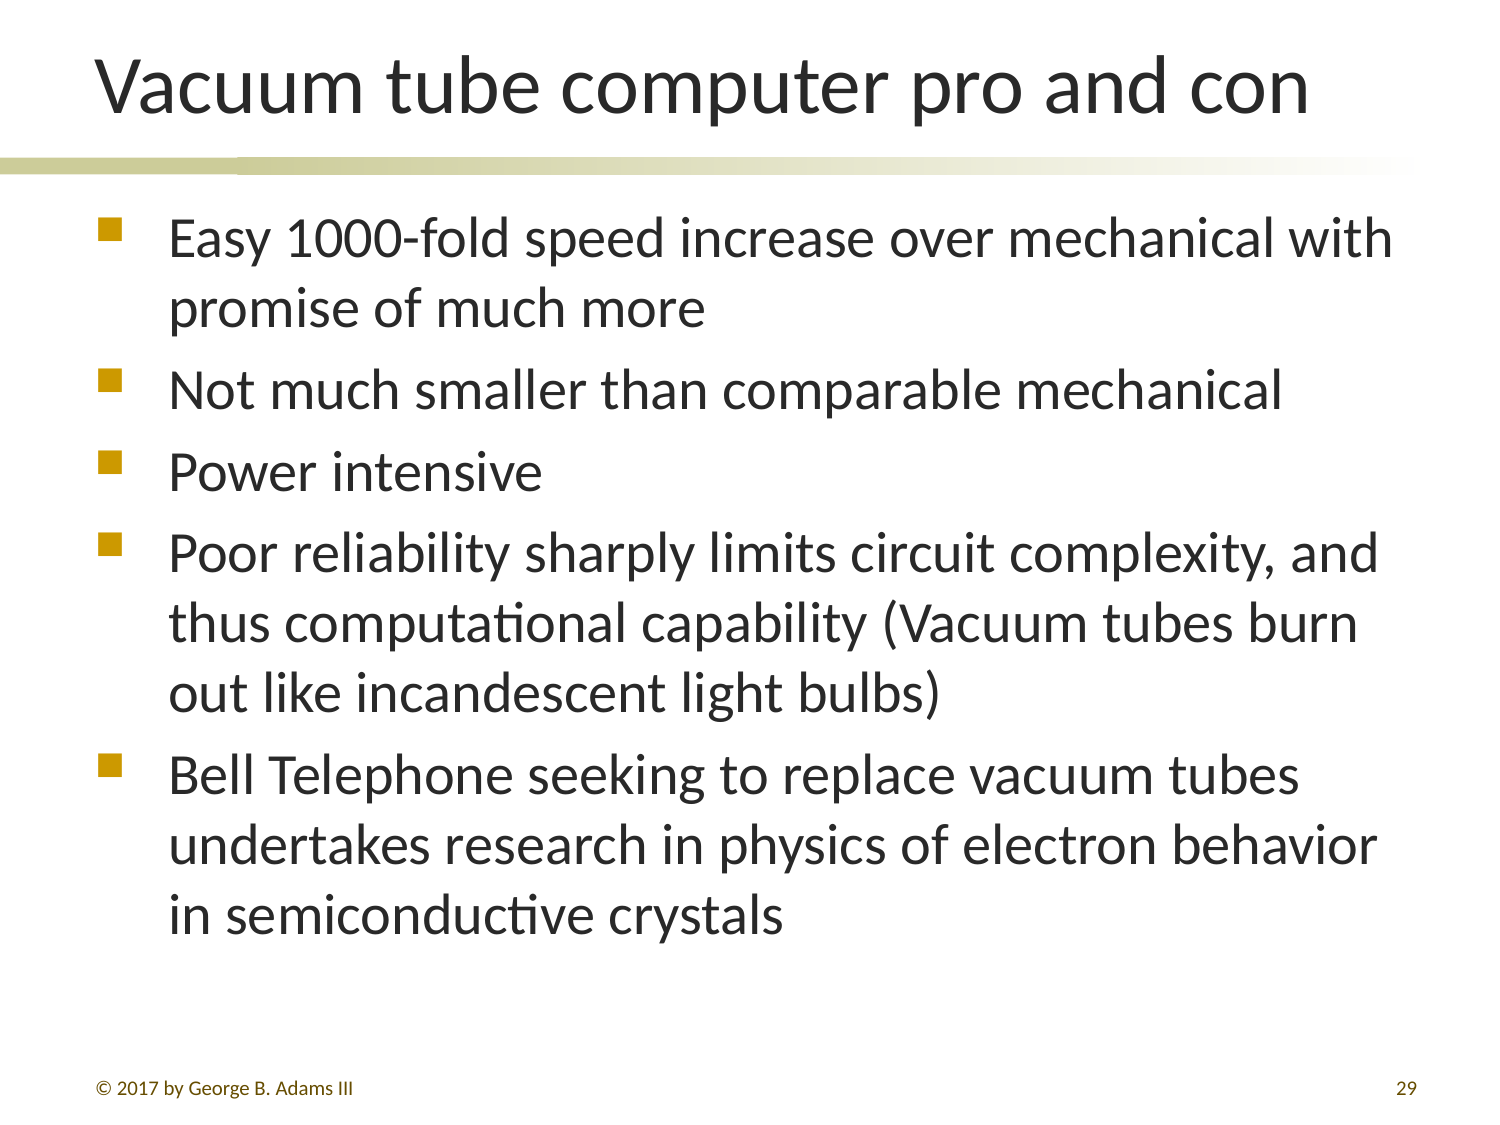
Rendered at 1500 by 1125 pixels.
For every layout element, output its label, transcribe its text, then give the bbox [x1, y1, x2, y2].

title Vacuum tube computer pro and con [79, 15, 1432, 139]
list Easy 1000-fold speed increase over mechanical with promise of much more Not much smaller than comparable mechanical Power intensive Poor reliability sharply limits circuit complexity, and thus computational capability (Vacuum tubes burn out like incandescent light bulbs) Bell Telephone seeking to replace vacuum tubes undertakes research in physics of electron behavior in semiconductive crystals [79, 192, 1433, 1000]
slide_number © 2017 by George B. Adams III [79, 1067, 406, 1099]
slide_number 29 [1119, 1067, 1433, 1099]
